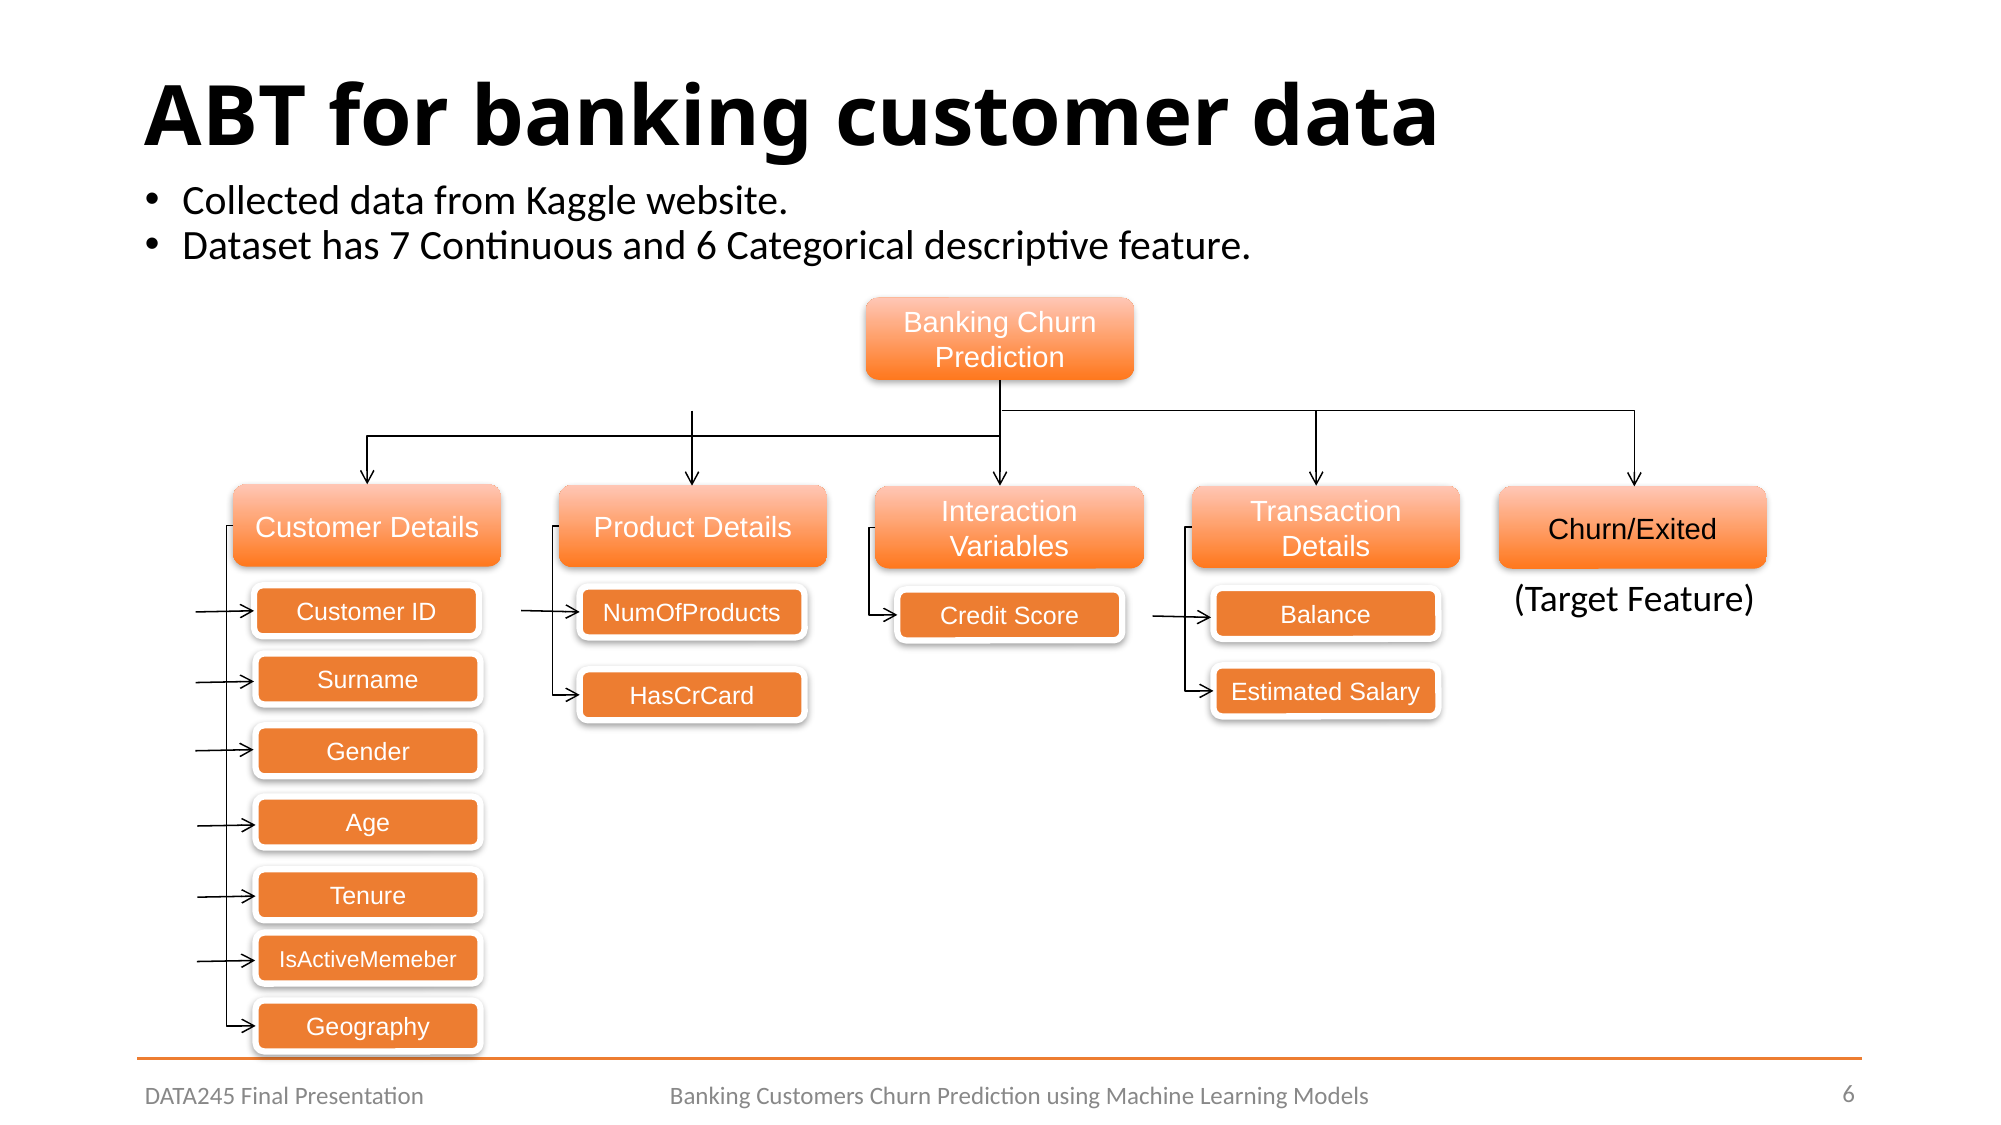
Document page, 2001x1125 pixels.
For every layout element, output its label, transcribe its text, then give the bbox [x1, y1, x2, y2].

text_box Collected data from Kaggle website. Dataset has 7 Continuous and 6 Categorical descriptive feature. [137, 170, 1863, 320]
text_box DATA245 Final Presentation [137, 1071, 588, 1117]
text_box Banking Customers Churn Prediction using Machine Learning Models [662, 1071, 1522, 1117]
slide_number 6 [1819, 1070, 1863, 1115]
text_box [195, 297, 1768, 1052]
title ABT for banking customer data [137, 59, 1863, 170]
